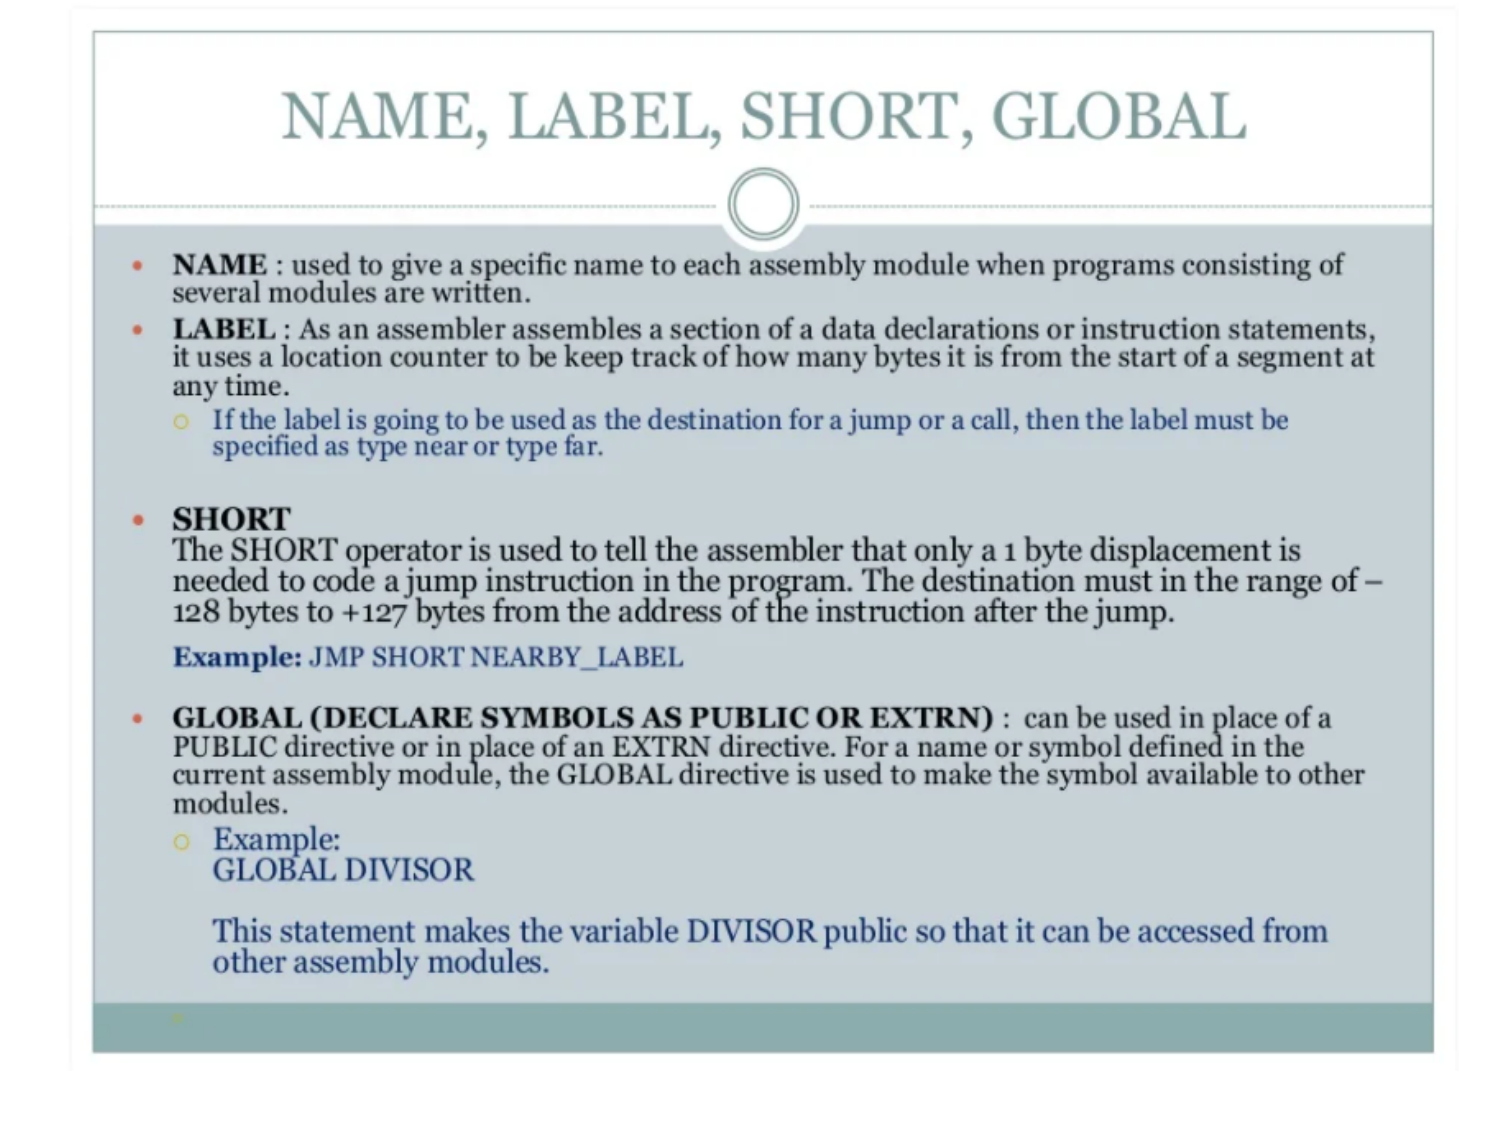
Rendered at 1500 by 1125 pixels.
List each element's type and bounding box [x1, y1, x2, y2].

list [64, 0, 1459, 1071]
